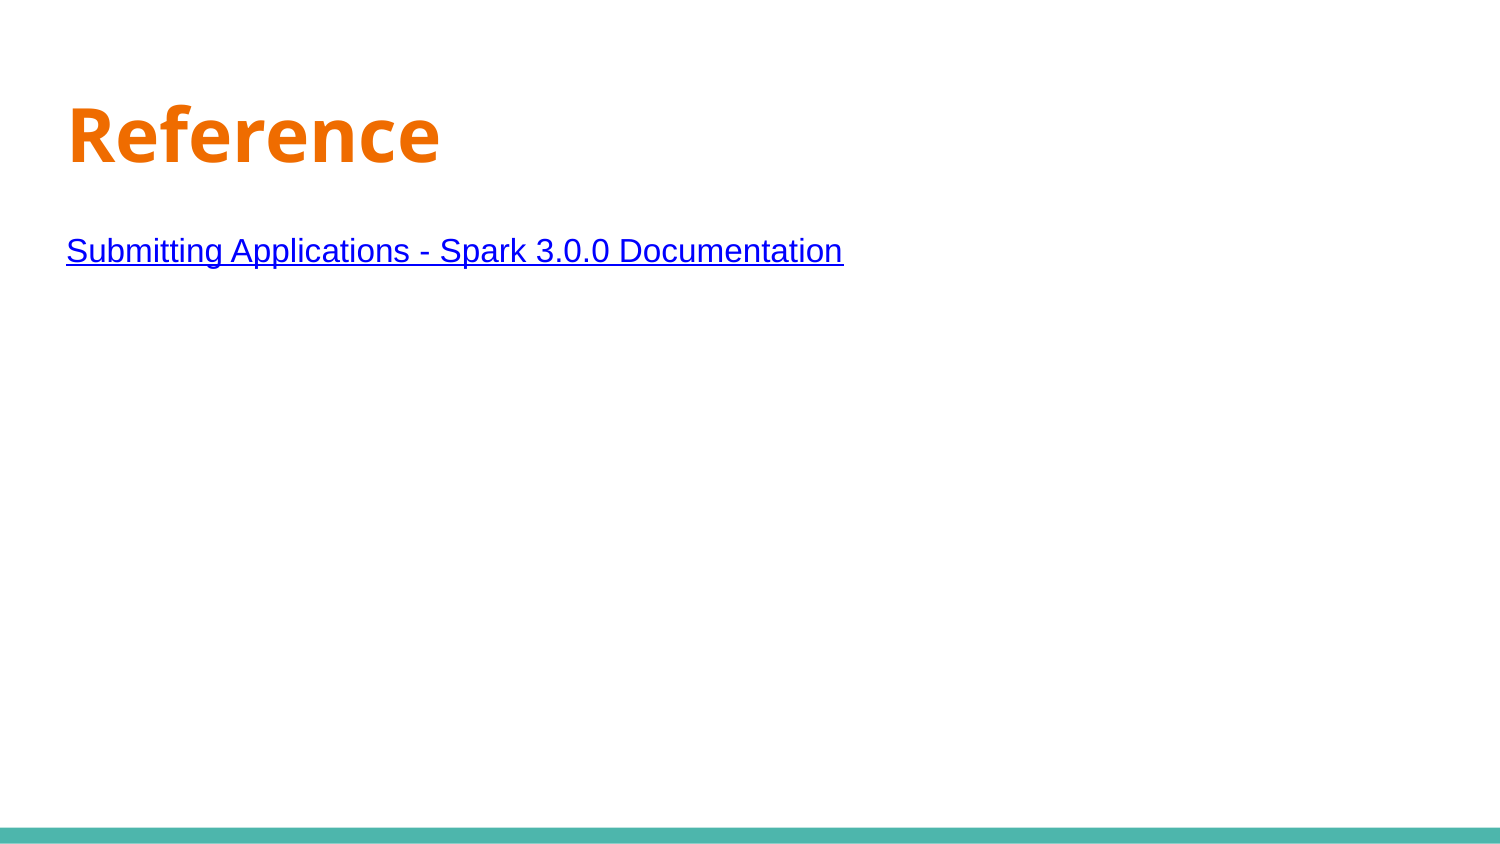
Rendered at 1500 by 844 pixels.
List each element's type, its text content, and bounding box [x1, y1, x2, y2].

title Reference [51, 72, 1449, 189]
list Submitting Applications - Spark 3.0.0 Documentation [51, 207, 1449, 750]
